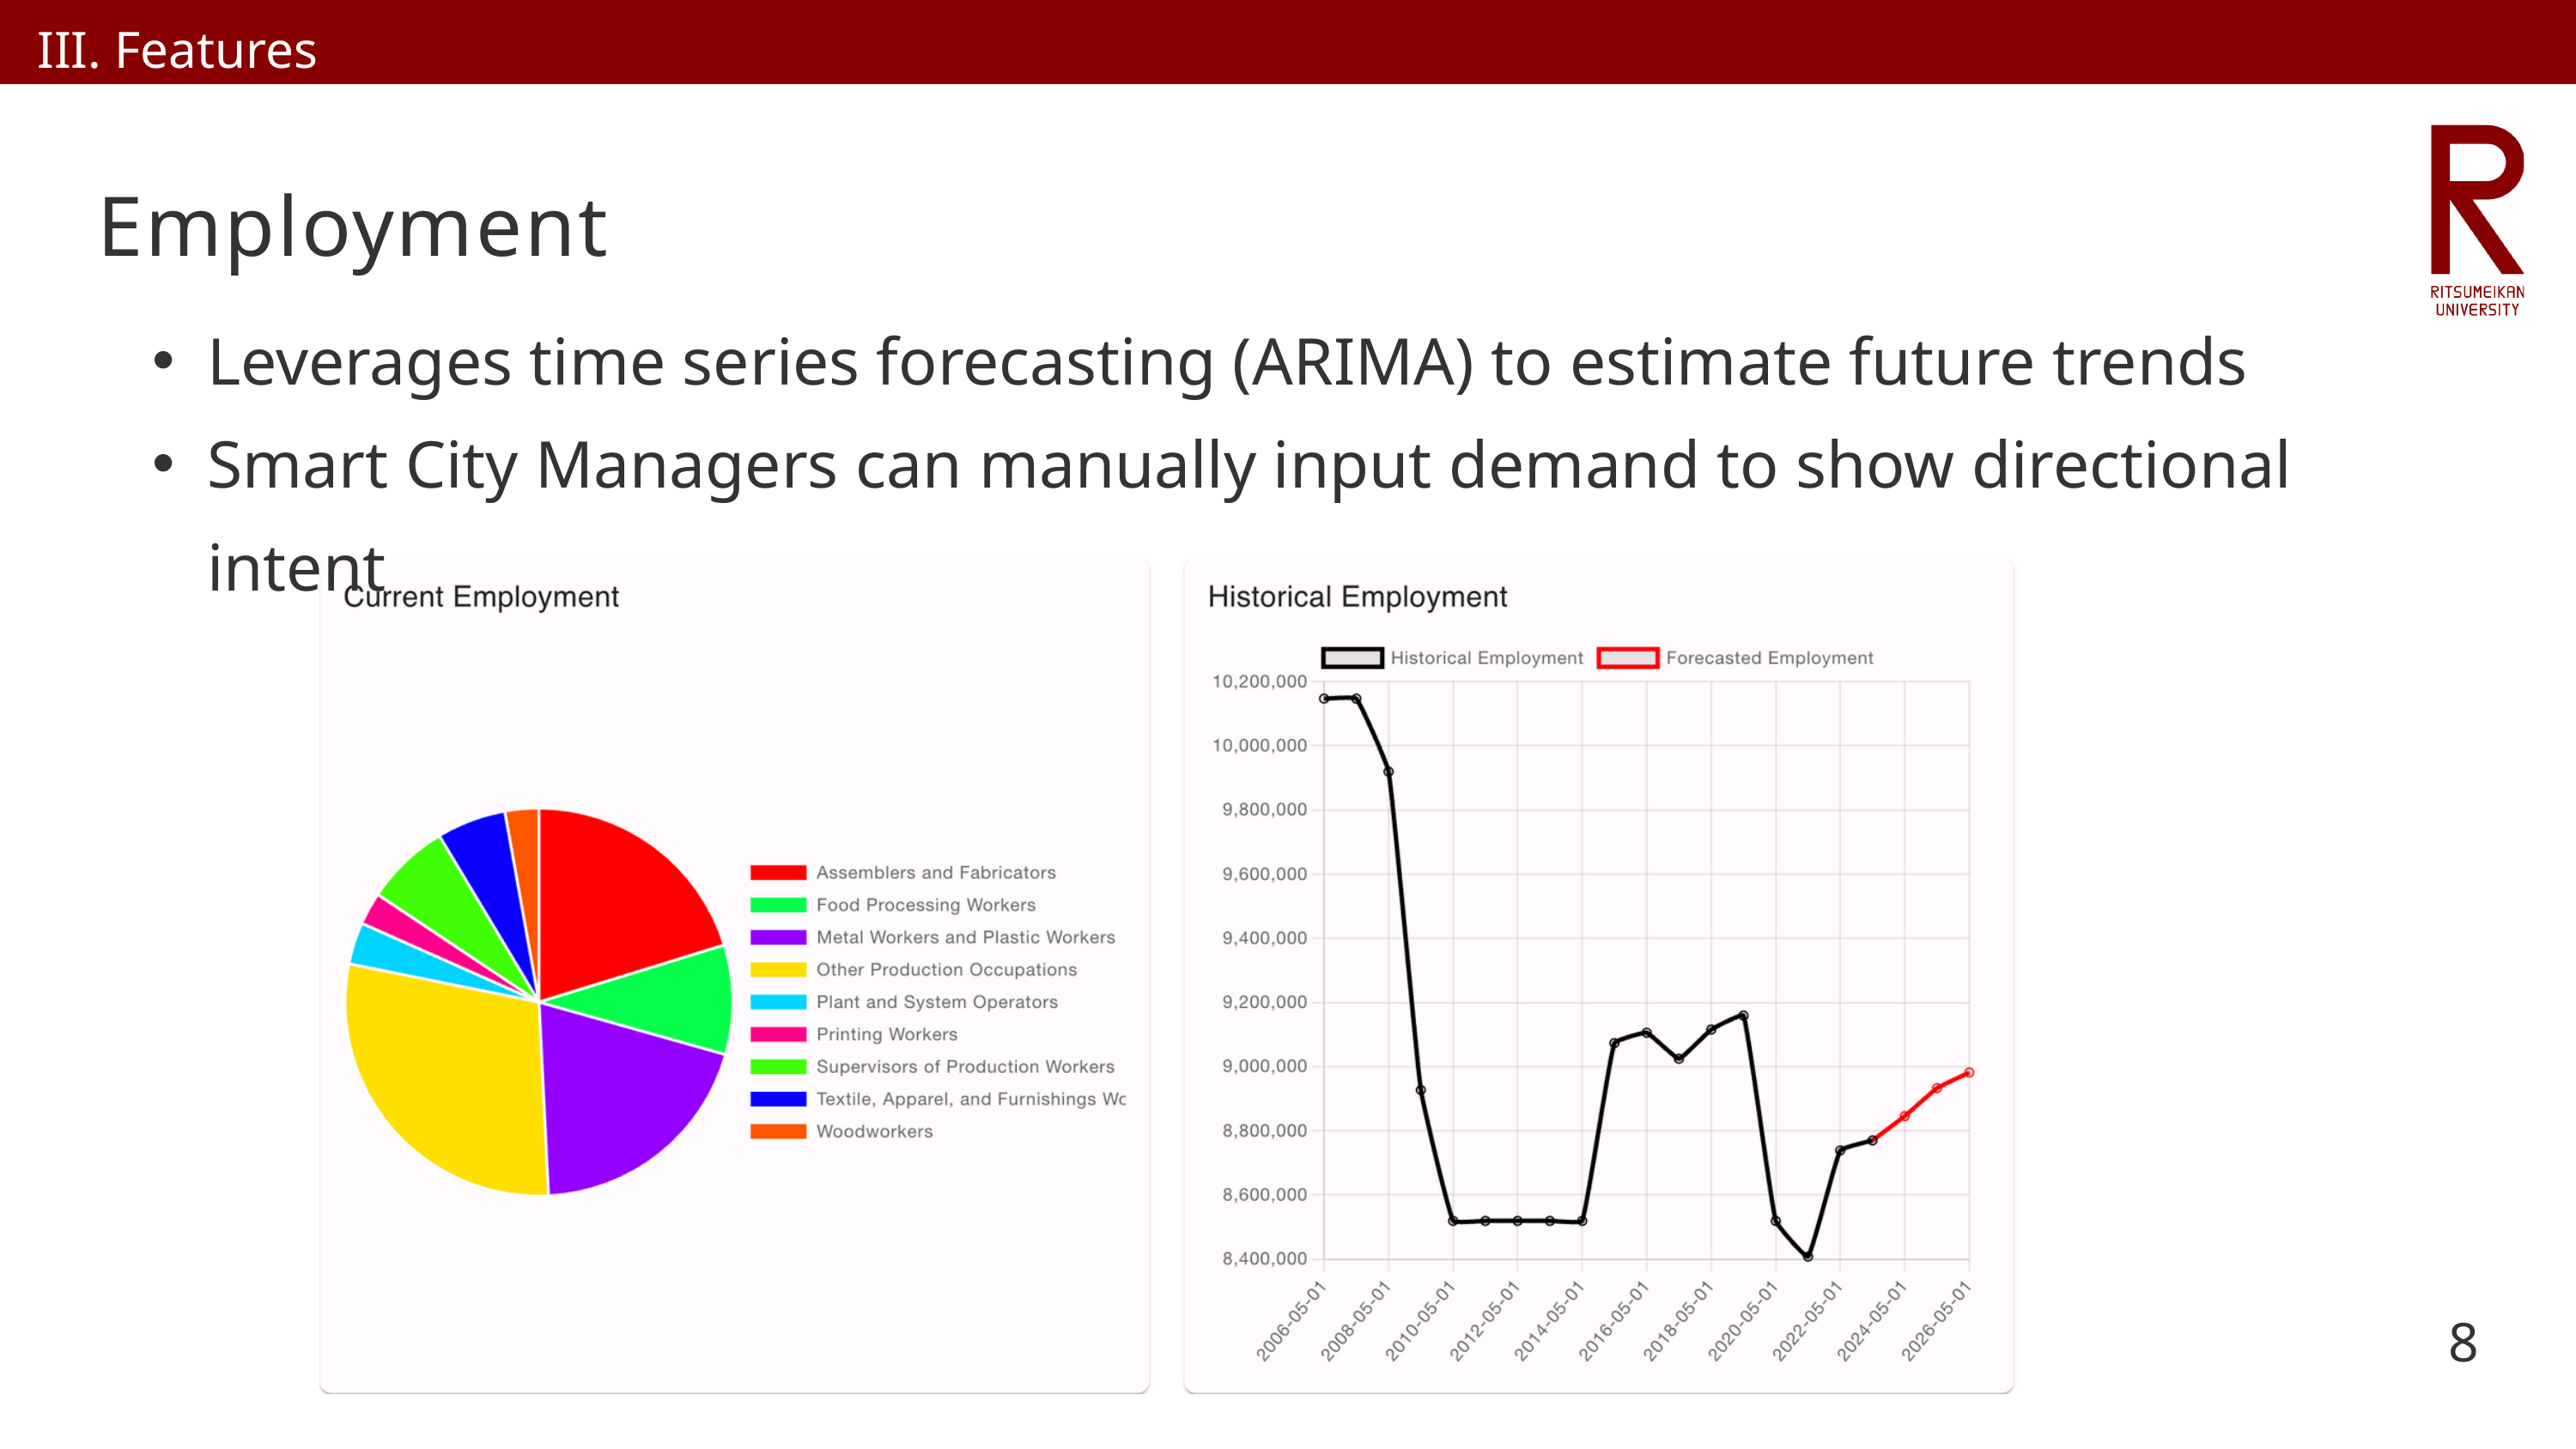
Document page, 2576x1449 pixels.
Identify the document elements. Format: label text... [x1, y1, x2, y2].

text_box [319, 604, 2024, 1394]
text_box Employment [97, 173, 1590, 273]
text_box 8 [2383, 1286, 2480, 1373]
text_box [0, 0, 2576, 85]
text_box [2431, 124, 2524, 316]
text_box Leverages time series forecasting (ARIMA) to estimate future trends Smart City Managers can manually input demand to show directional intent [97, 294, 2366, 604]
